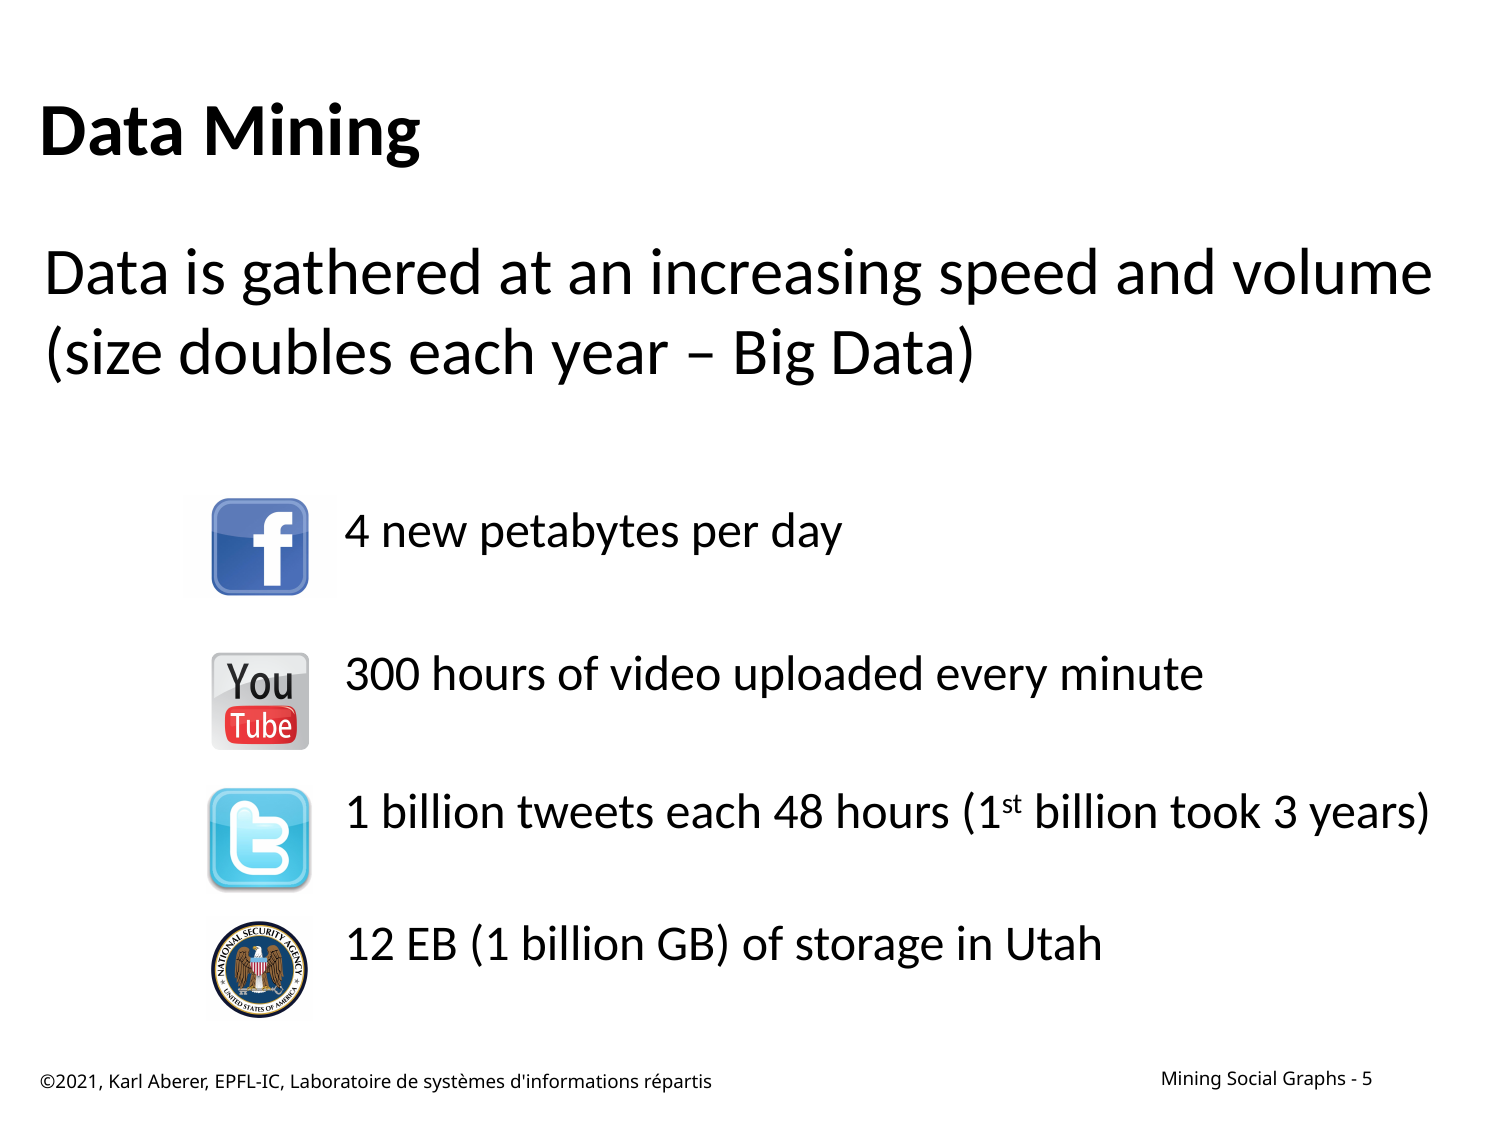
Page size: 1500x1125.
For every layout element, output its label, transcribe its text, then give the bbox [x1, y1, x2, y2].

picture [206, 916, 314, 1022]
picture [206, 784, 314, 894]
title Data Mining [24, 49, 1388, 201]
picture [182, 495, 337, 599]
footer ©2021, Karl Aberer, EPFL-IC, Laboratoire de systèmes d'informations répartis [24, 1062, 988, 1101]
list Data is gathered at an increasing speed and volume (size doubles each year – Big Data) 4 new petabytes per day 300 hours of video uploaded every minute 1 billion tweets each 48 hours (1st billion took 3 years) 12 EB (1 billion GB) of storage in Utah [29, 219, 1500, 1046]
picture [207, 647, 312, 752]
